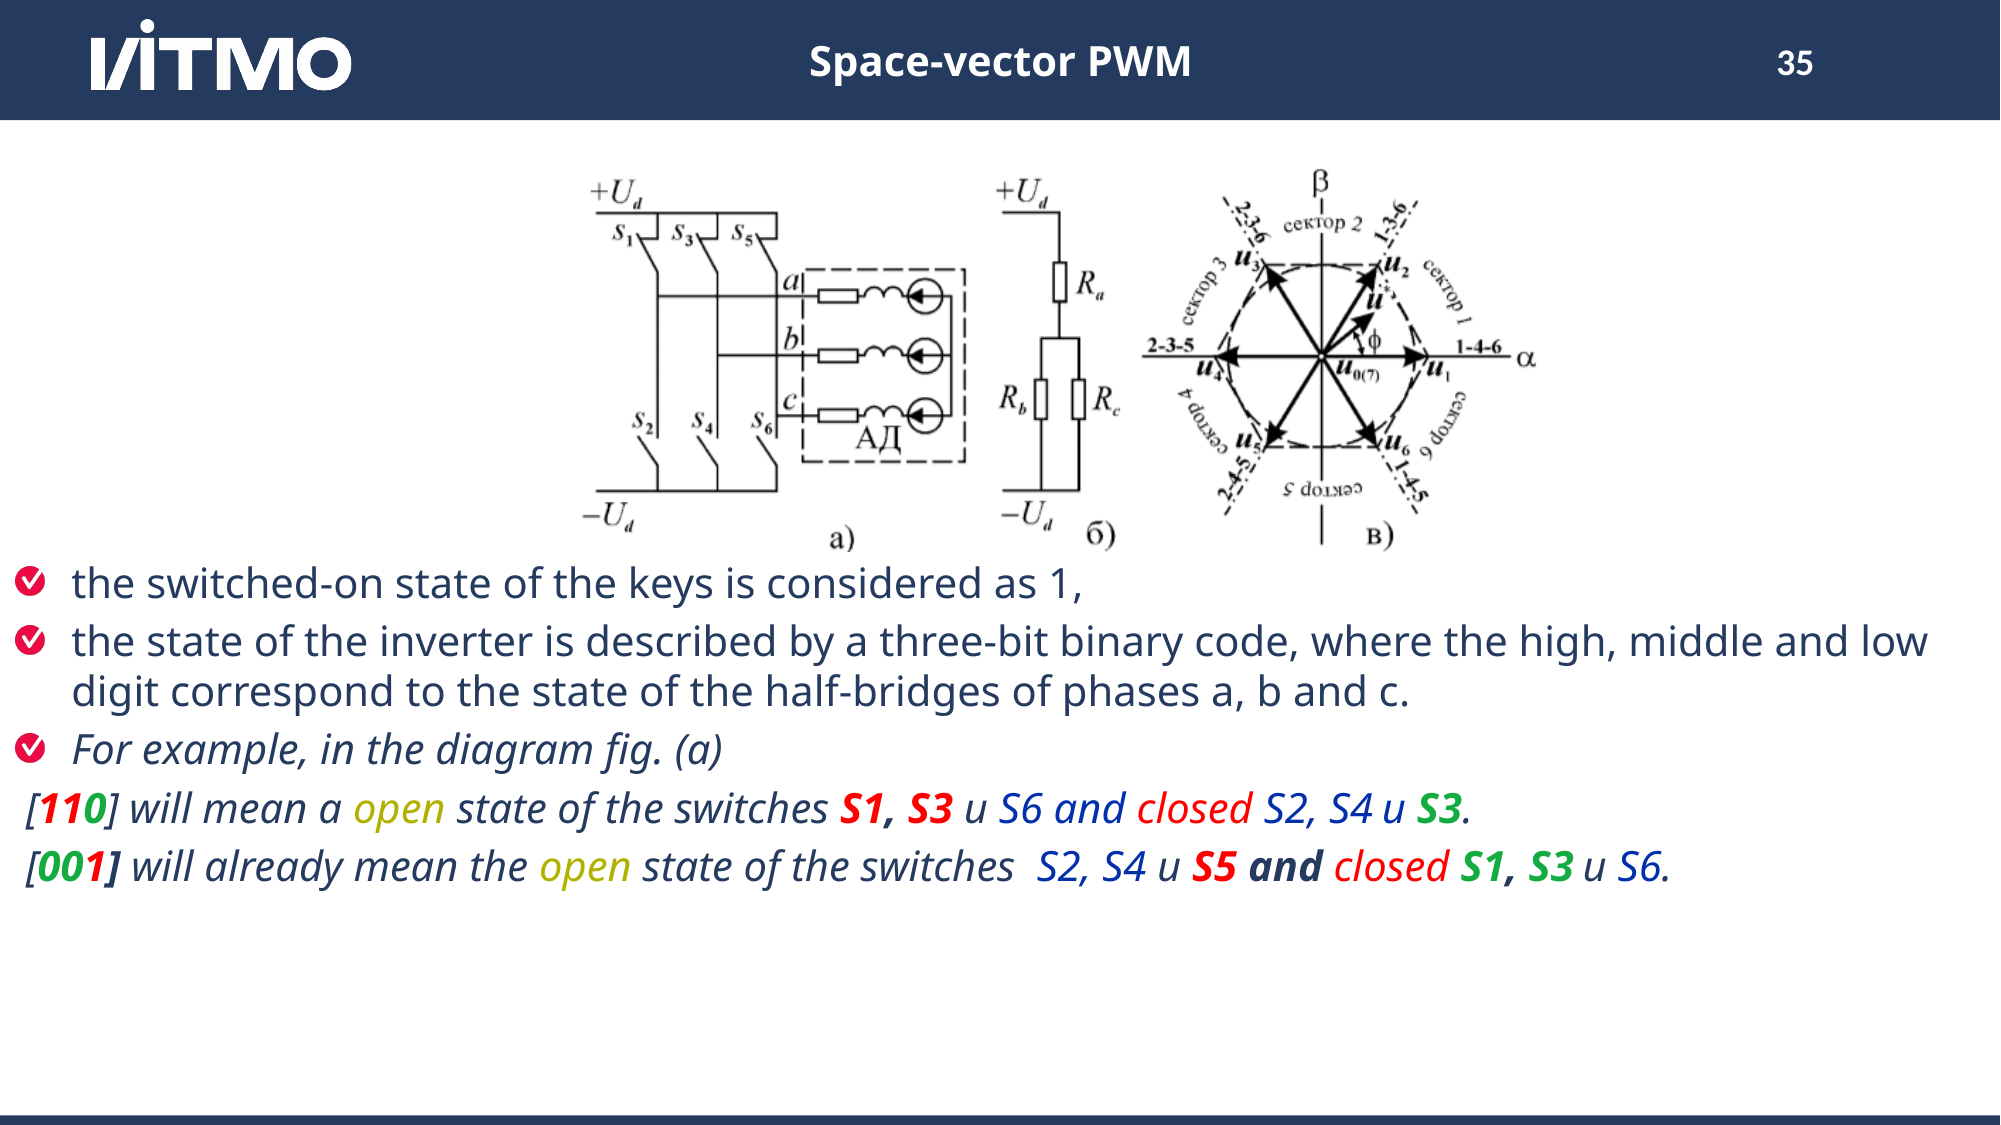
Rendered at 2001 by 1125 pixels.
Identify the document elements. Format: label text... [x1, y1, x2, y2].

picture [15, 733, 45, 763]
picture [550, 158, 1546, 552]
picture [15, 566, 45, 596]
title Space-vector PWM [410, 0, 1592, 120]
list the switched-on state of the keys is considered as 1, the state of the inverter is described by a three-bit binary code, where the high, middle and low digit correspond to the state of the half-bridges of phases a, b and c. For example, in the diagram fig. (a) [110] will mean a open state of the switches S1, S3 и S6 and closed S2, S4 и S3. [001] will already mean the open state of the switches S2, S4 и S5 and closed S1, S3 и S6. [0, 548, 1945, 1125]
picture [78, 0, 364, 111]
picture [15, 625, 45, 655]
